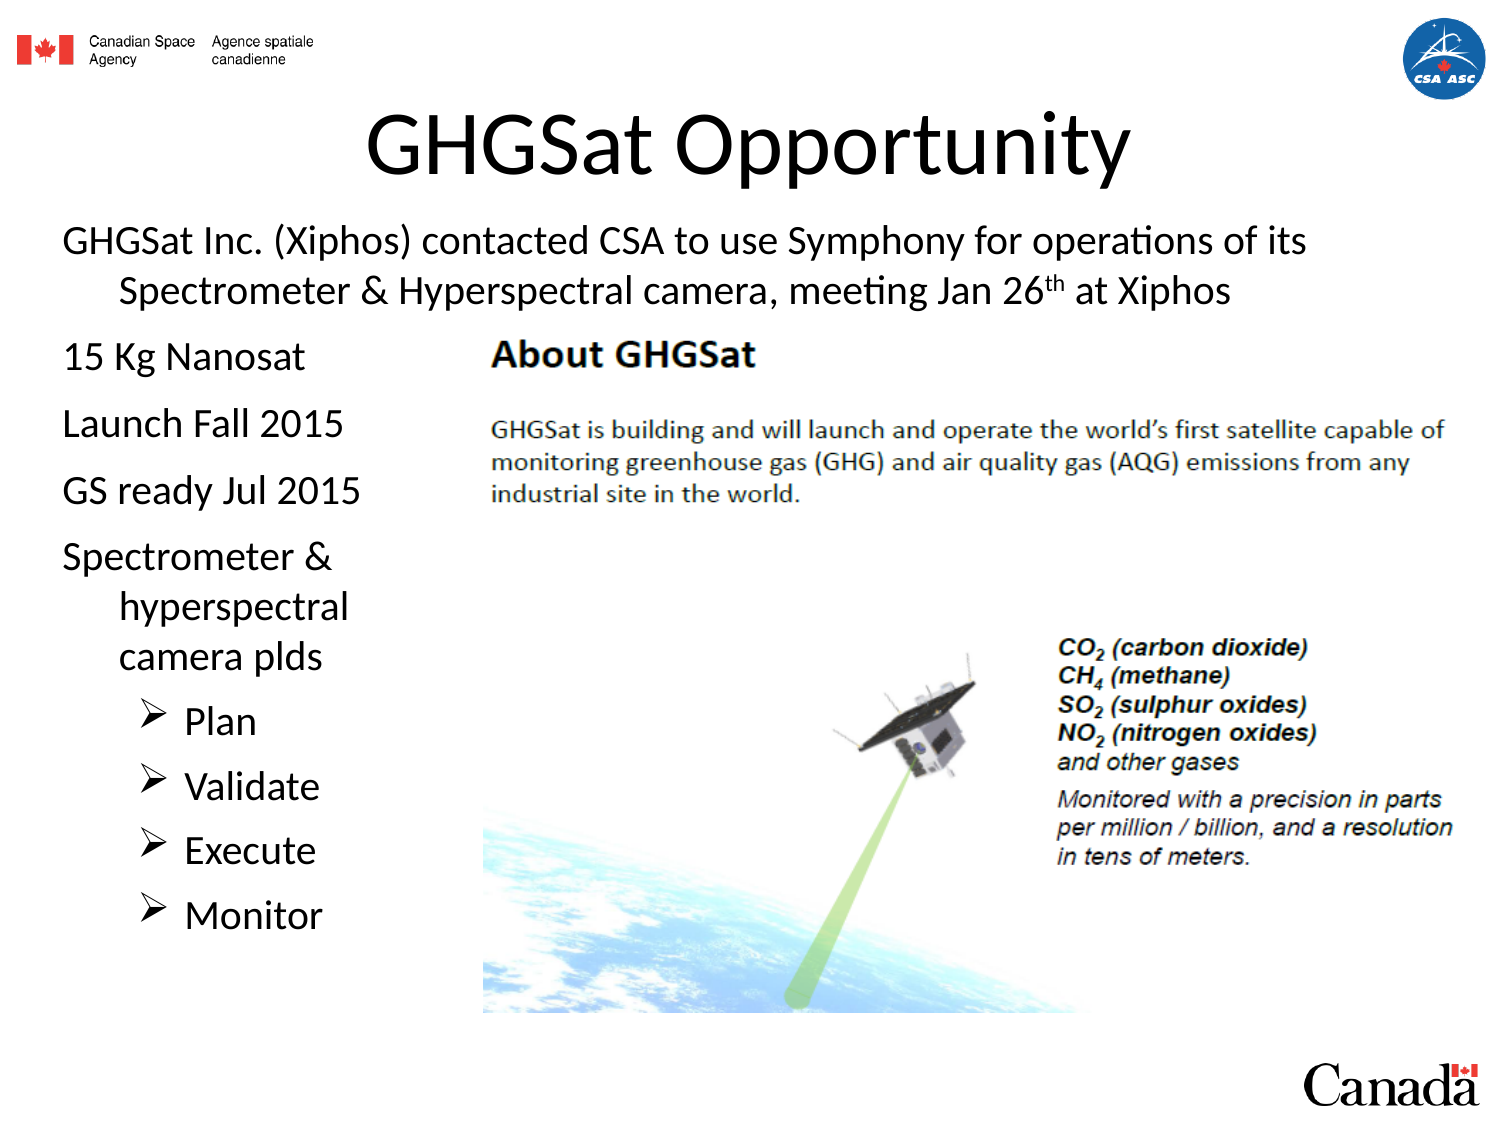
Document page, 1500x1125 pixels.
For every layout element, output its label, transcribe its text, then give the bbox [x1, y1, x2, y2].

list GHGSat Inc. (Xiphos) contacted CSA to use Symphony for operations of its Spectrometer & Hyperspectral camera, meeting Jan 26th at Xiphos 15 Kg Nanosat Launch Fall 2015 GS ready Jul 2015 Spectrometer & hyperspectral camera plds Plan Validate Execute Monitor [62, 212, 1476, 982]
picture [17, 35, 313, 67]
picture [1304, 1063, 1480, 1106]
picture [483, 337, 1488, 1013]
picture [1402, 17, 1486, 100]
title GHGSat Opportunity [74, 44, 1425, 212]
